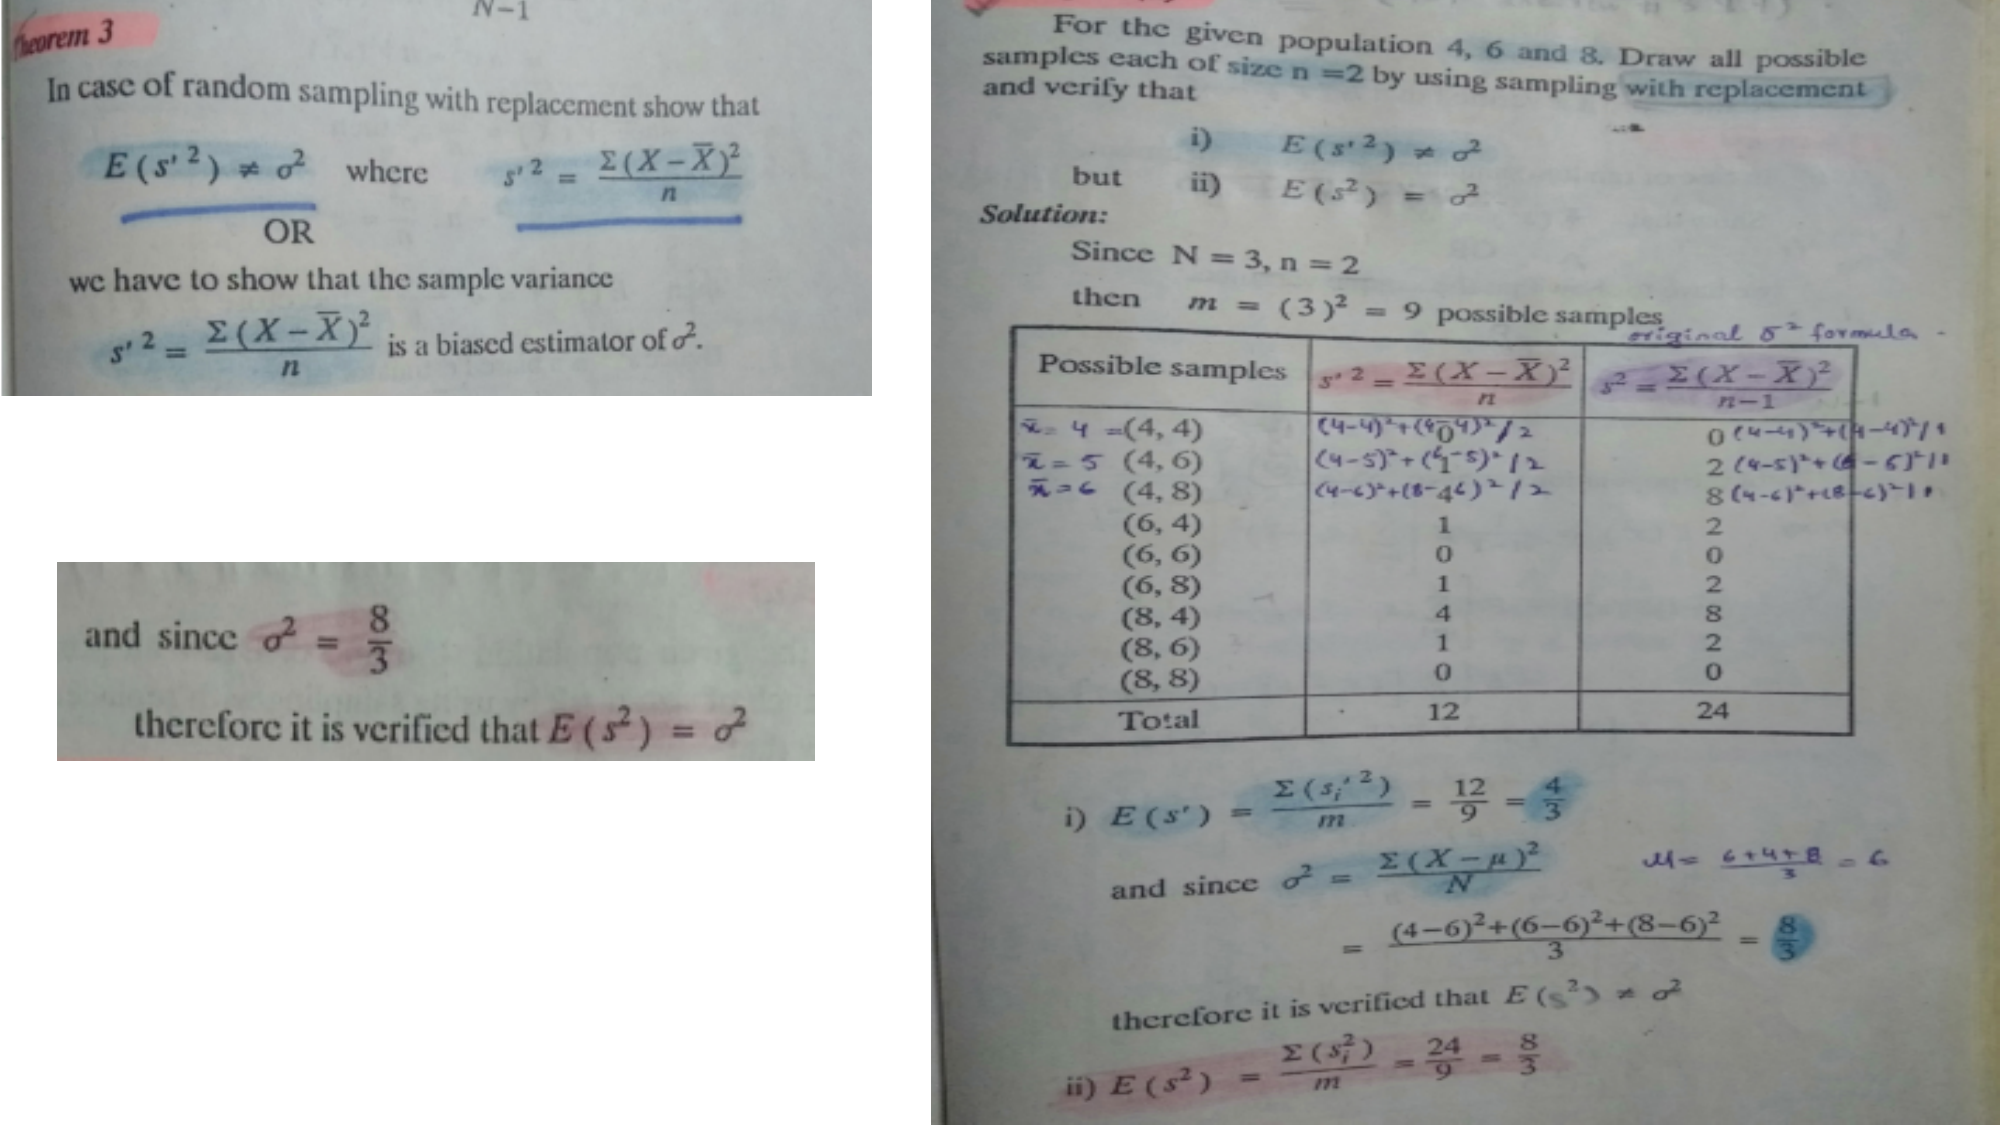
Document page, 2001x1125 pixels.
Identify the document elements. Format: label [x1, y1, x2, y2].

picture [56, 562, 815, 761]
picture [0, 0, 872, 396]
picture [931, 0, 2000, 1125]
